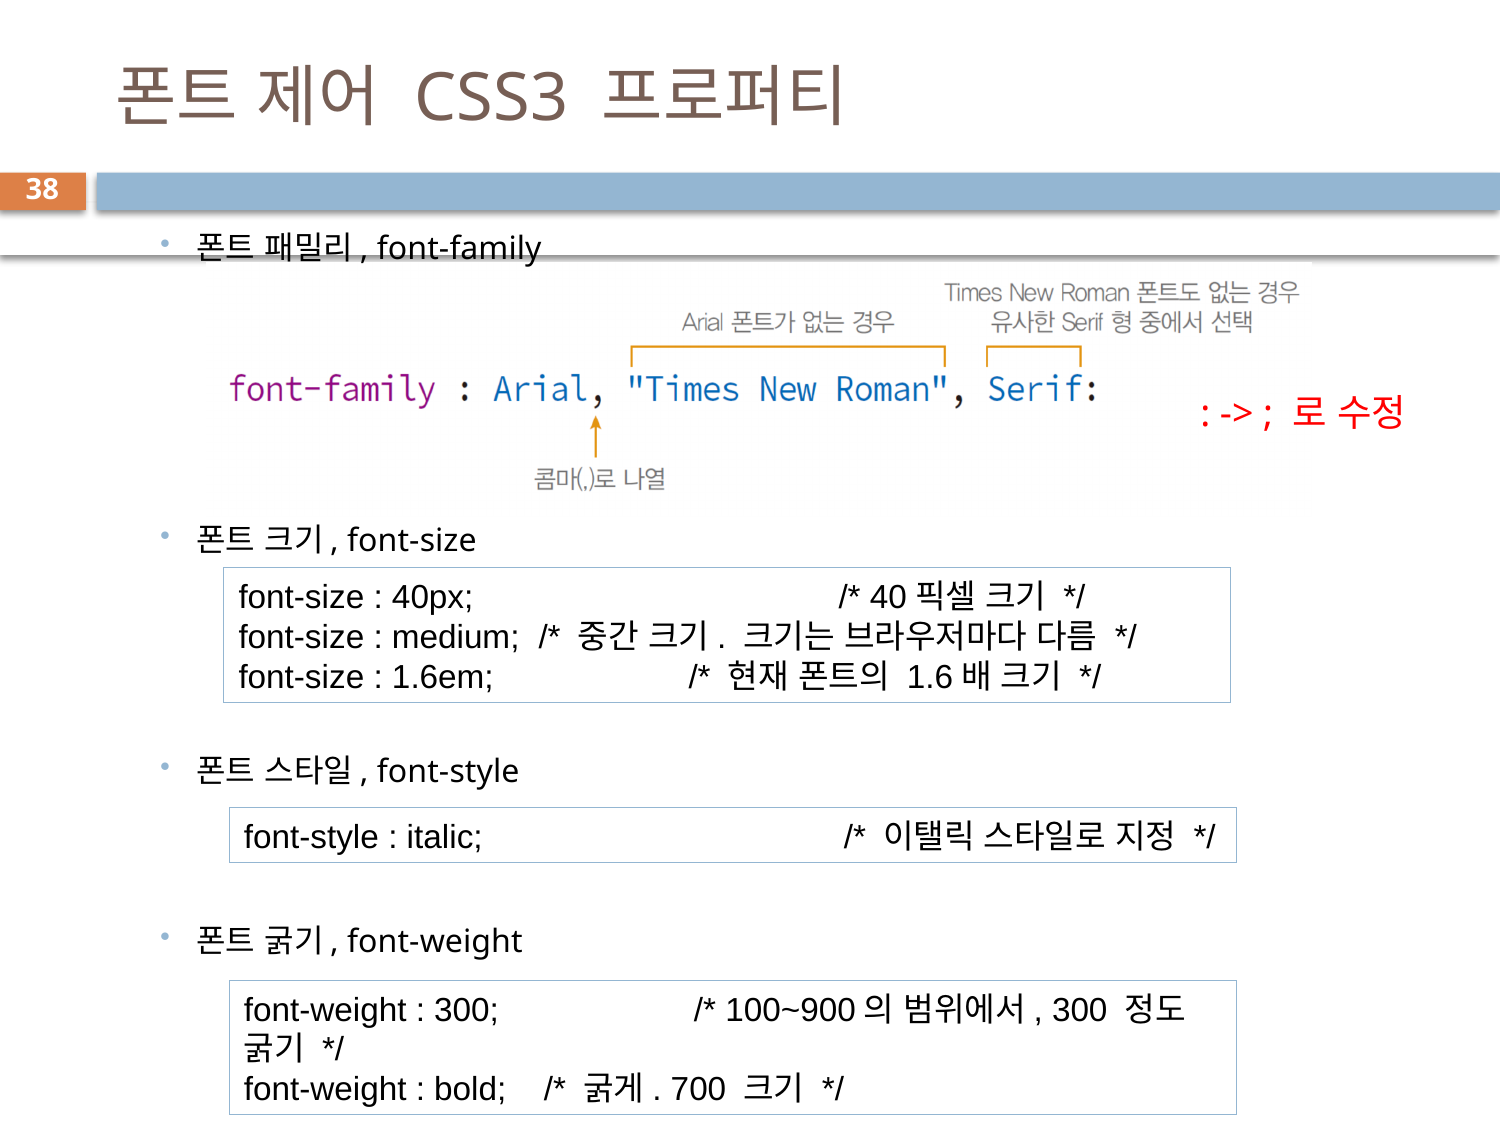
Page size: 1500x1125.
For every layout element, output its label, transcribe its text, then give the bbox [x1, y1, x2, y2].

text_box font-size : 40px; /* 40픽셀 크기 */ font-size : medium; /* 중간 크기. 크기는 브라우저마다 다름 */ font-size : 1.6em; /* 현재 폰트의 1.6배 크기 */ [223, 567, 1231, 703]
text_box font-style : italic; /* 이탤릭 스타일로 지정 */ [229, 807, 1237, 863]
slide_number 38 [0, 170, 87, 211]
text_box font-weight : 300; /* 100~900의 범위에서, 300 정도 굵기 */ font-weight : bold; /* 굵게. 700 크기 */ [229, 980, 1237, 1115]
picture [206, 262, 1313, 517]
title 폰트 제어 CSS3 프로퍼티 [100, 37, 1438, 149]
list 폰트 패밀리, font-family 폰트 크기, font-size 폰트 스타일, font-style 폰트 굵기, font-weight [100, 219, 1438, 976]
text_box : -> ; 로 수정 [1319, 381, 1422, 442]
